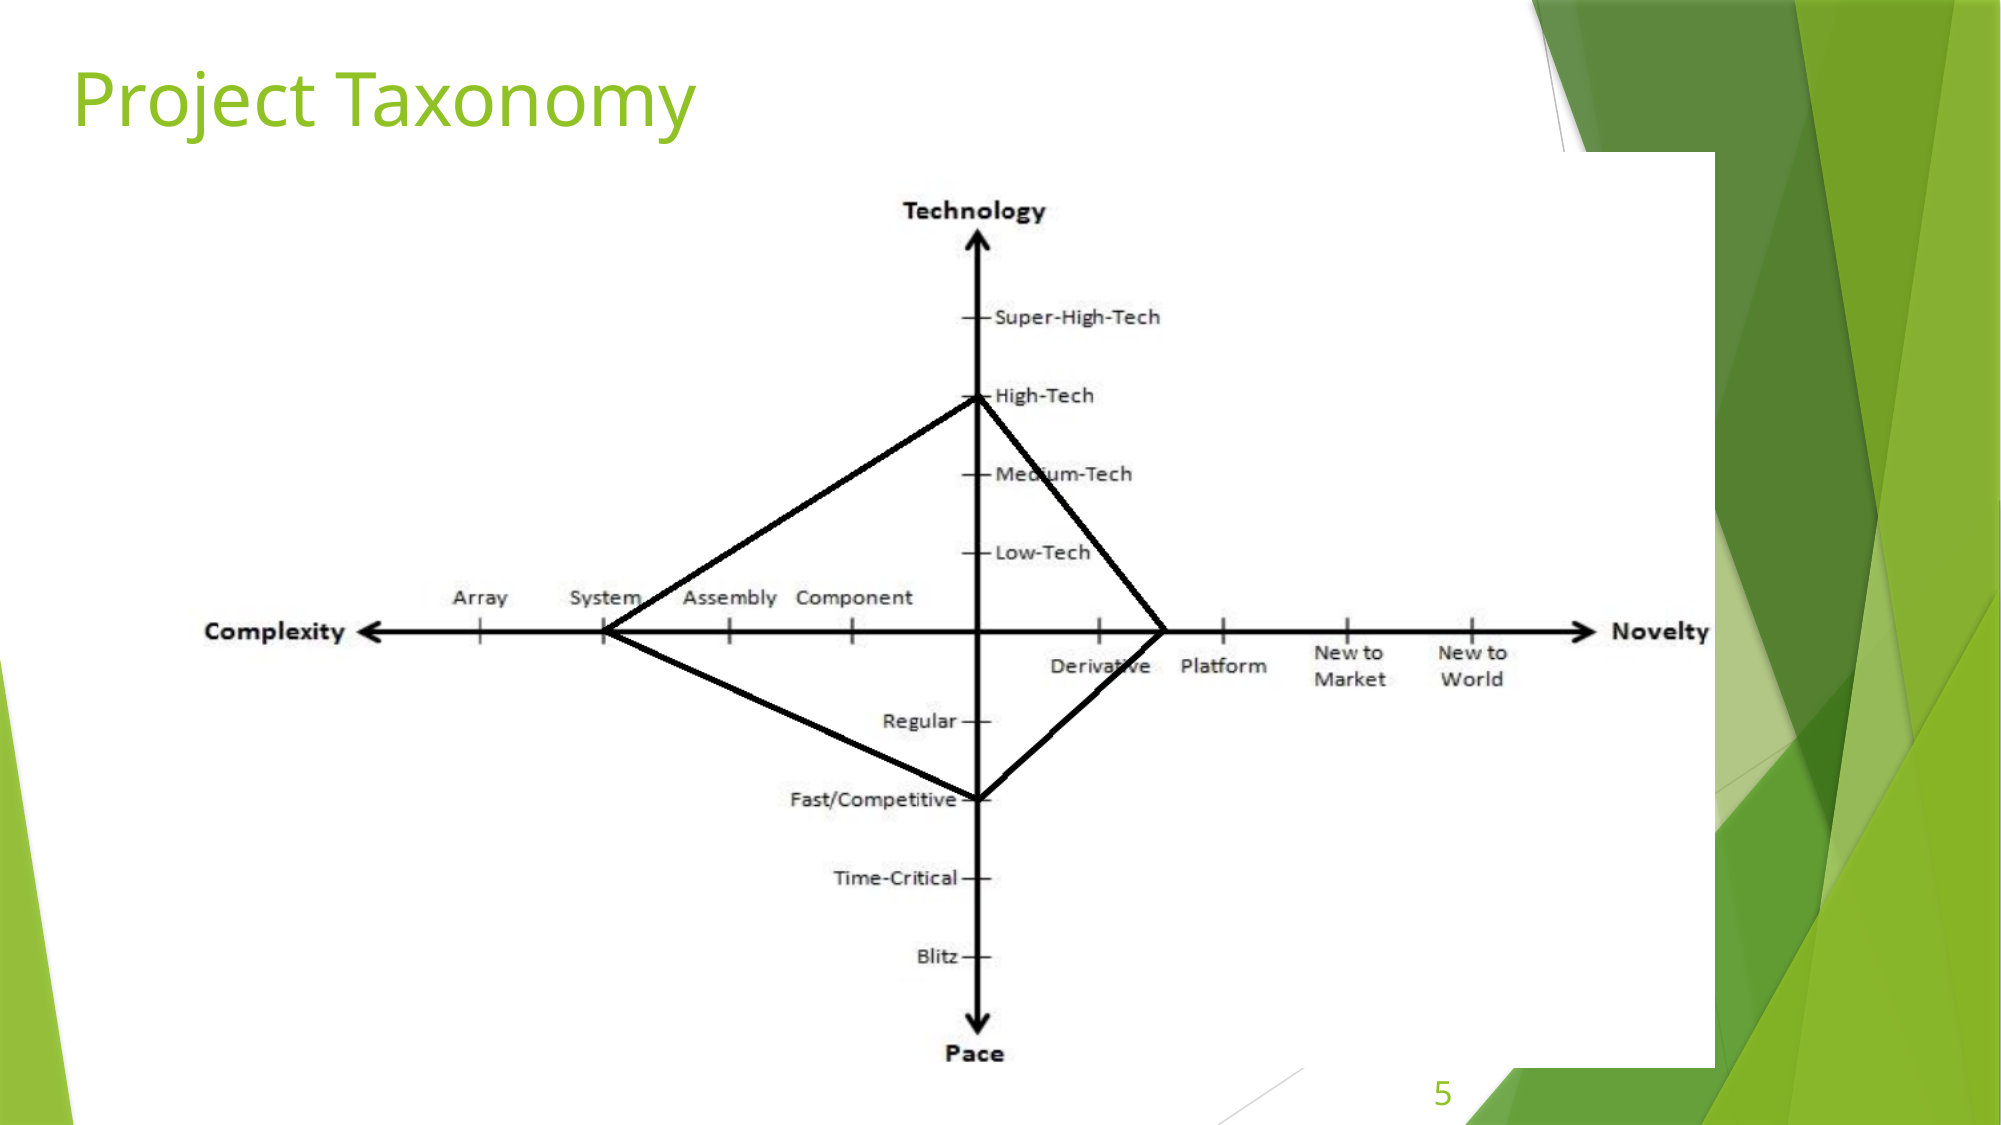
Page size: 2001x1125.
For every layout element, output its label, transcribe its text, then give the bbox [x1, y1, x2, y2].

slide_number 5 [1355, 1077, 1468, 1125]
picture [87, 152, 1715, 1068]
title Project Taxonomy [56, 44, 1782, 262]
